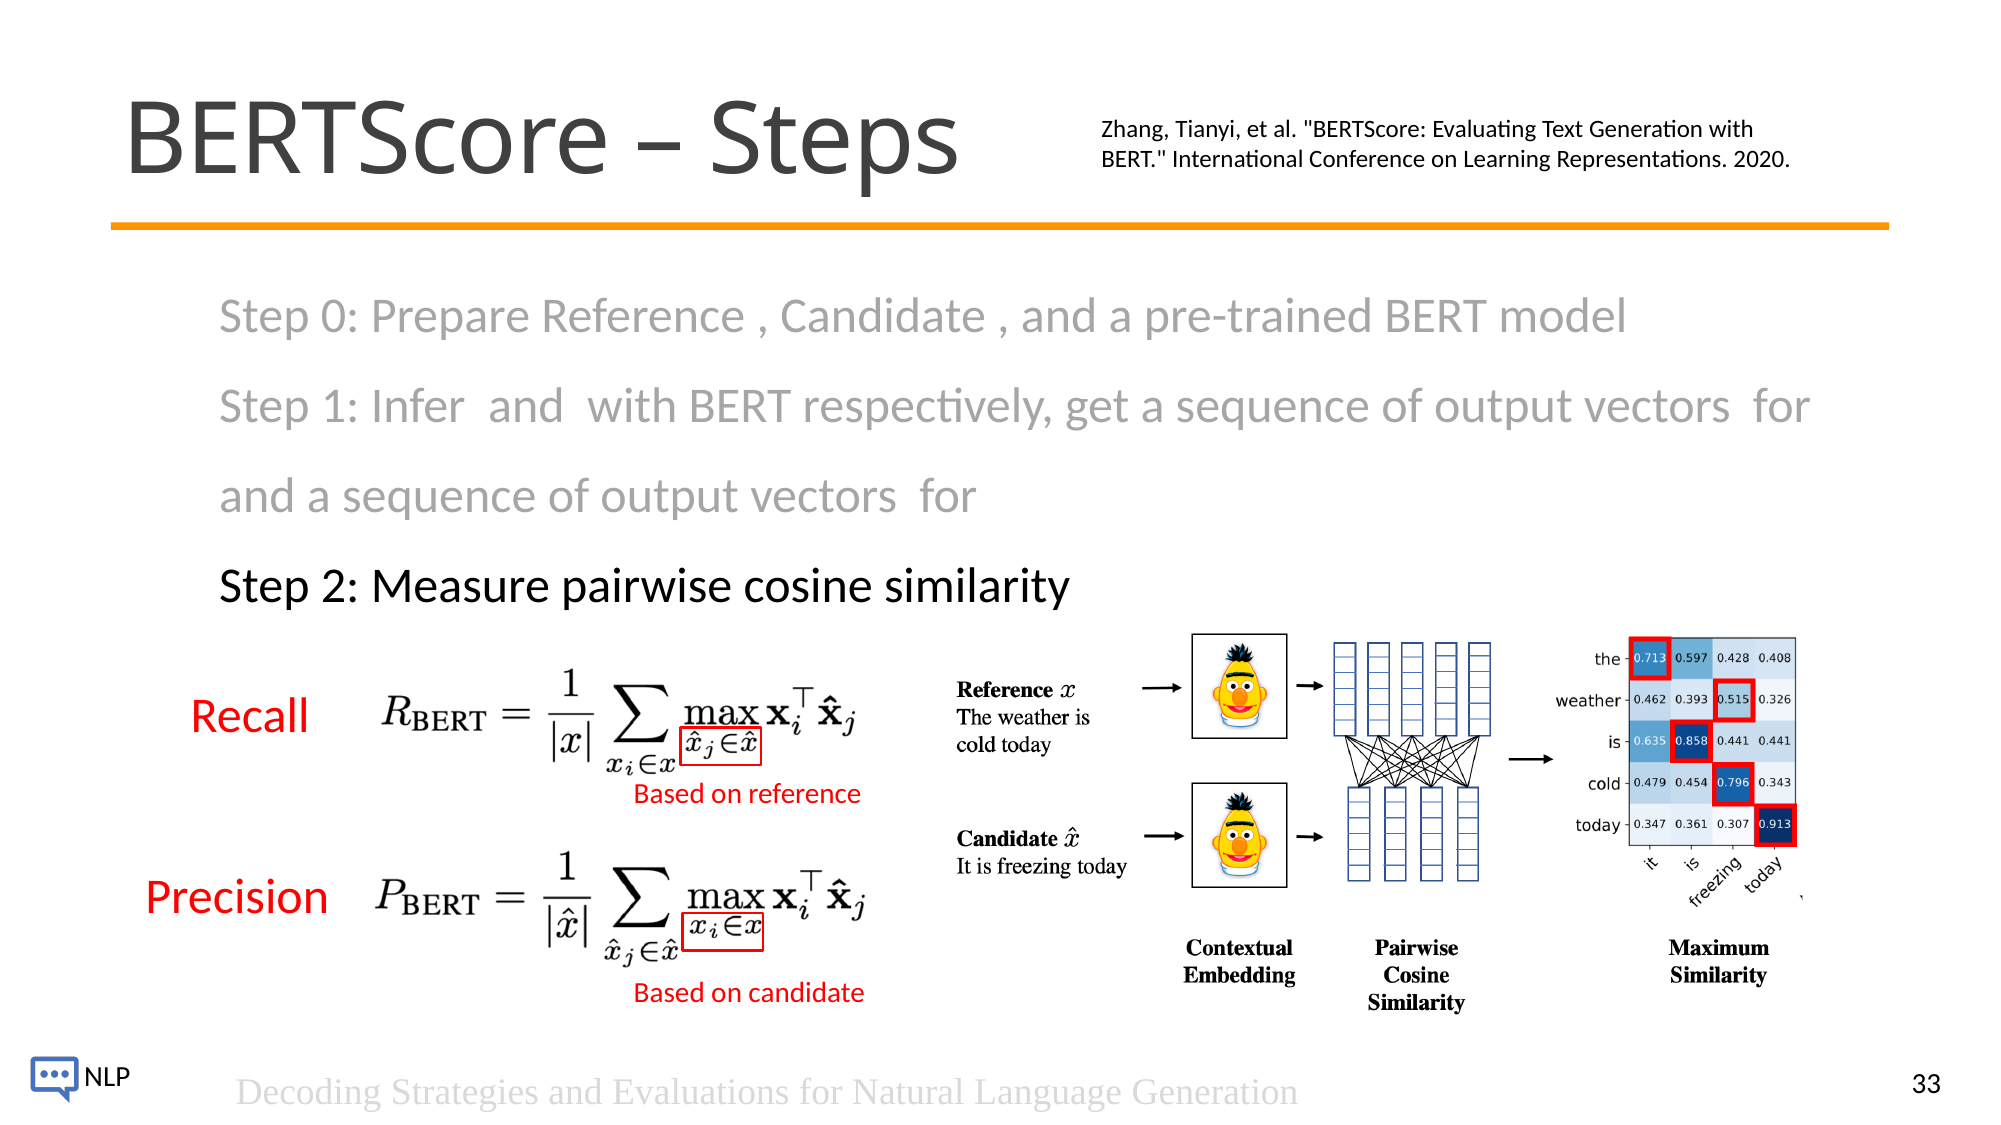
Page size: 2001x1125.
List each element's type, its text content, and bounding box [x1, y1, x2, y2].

picture [370, 655, 860, 789]
text_box Precision [130, 856, 354, 932]
picture [23, 1047, 86, 1110]
text_box Decoding Strategies and Evaluations for Natural Language Generation [220, 1059, 1349, 1120]
slide_number 33 [1740, 1052, 1957, 1113]
text_box Based on reference [618, 766, 917, 817]
picture [946, 625, 1803, 1023]
title BERTScore – Steps [107, 58, 1899, 228]
picture [370, 839, 875, 974]
text_box Based on candidate [618, 966, 917, 1017]
text_box Recall [175, 674, 339, 750]
text_box Zhang, Tianyi, et al. "BERTScore: Evaluating Text Generation with BERT." International Conference on Learning Representations. 2020. [1086, 105, 1840, 180]
